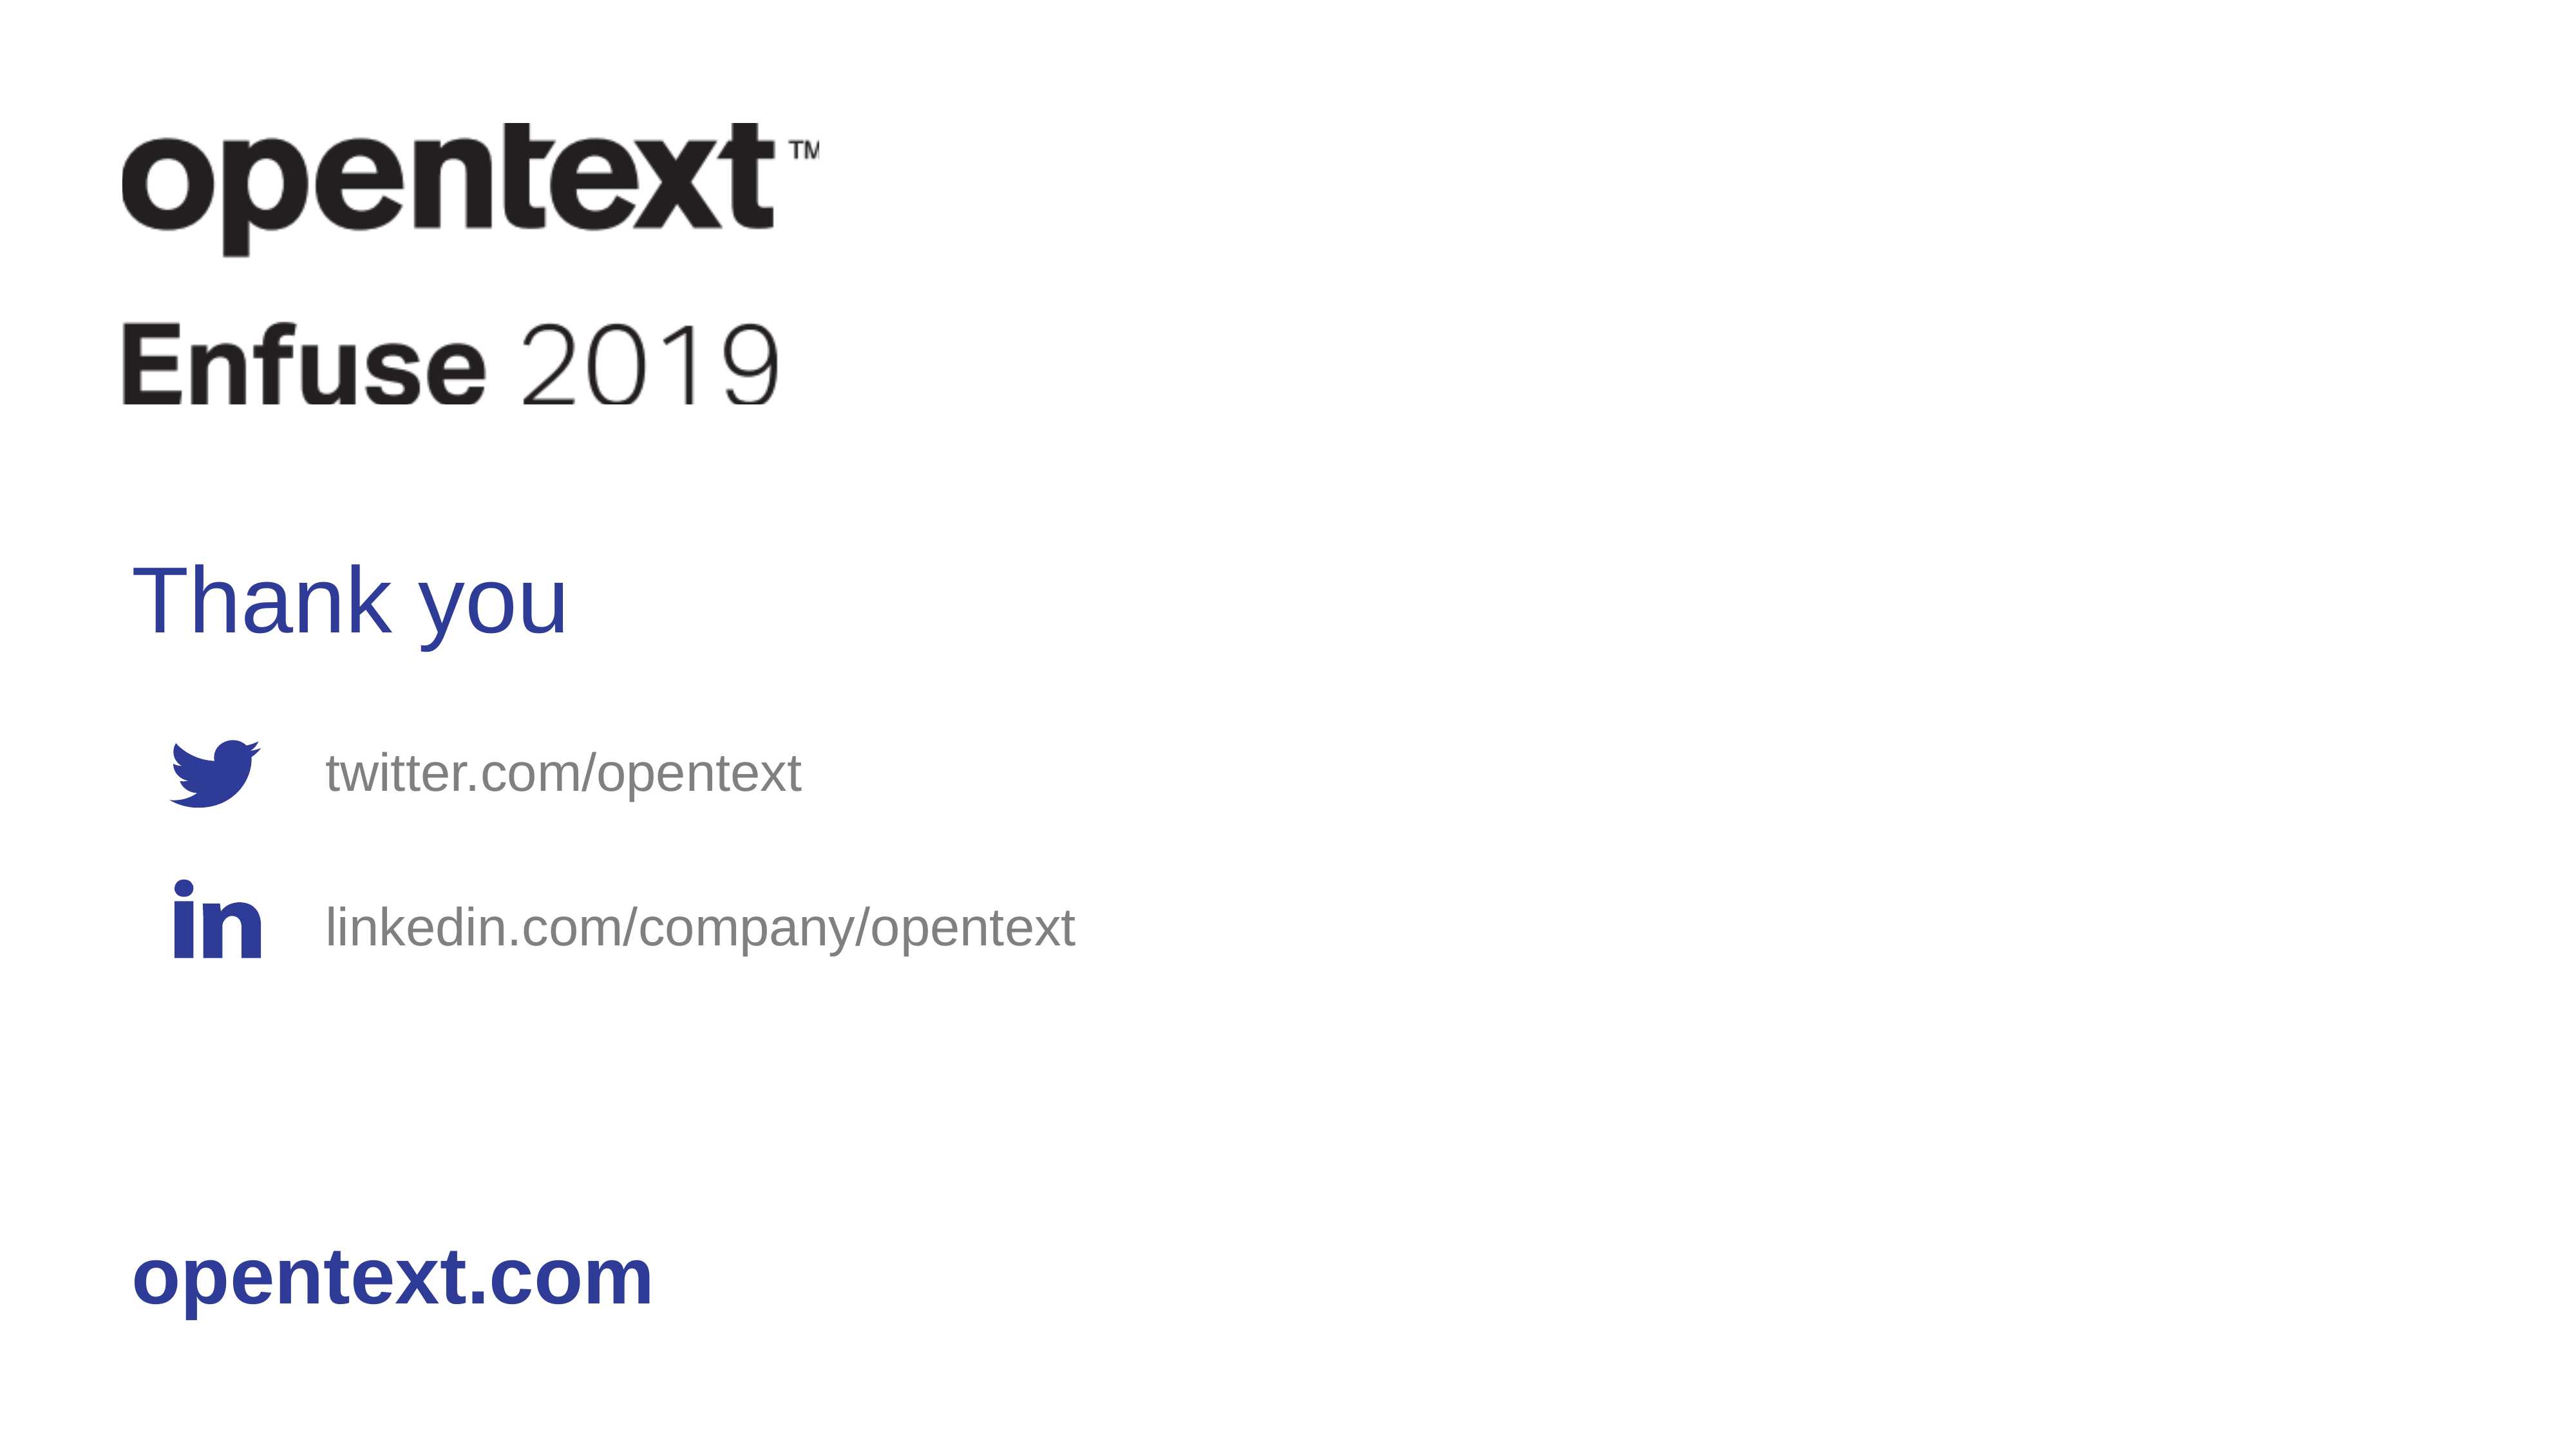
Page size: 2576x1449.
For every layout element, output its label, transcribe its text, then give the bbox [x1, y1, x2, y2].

text_box [169, 740, 261, 808]
text_box twitter.com/opentext [316, 732, 1189, 807]
text_box opentext.com [122, 1218, 2461, 1325]
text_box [174, 879, 261, 958]
title Thank you [122, 513, 1969, 692]
text_box linkedin.com/company/opentext [316, 887, 1593, 961]
